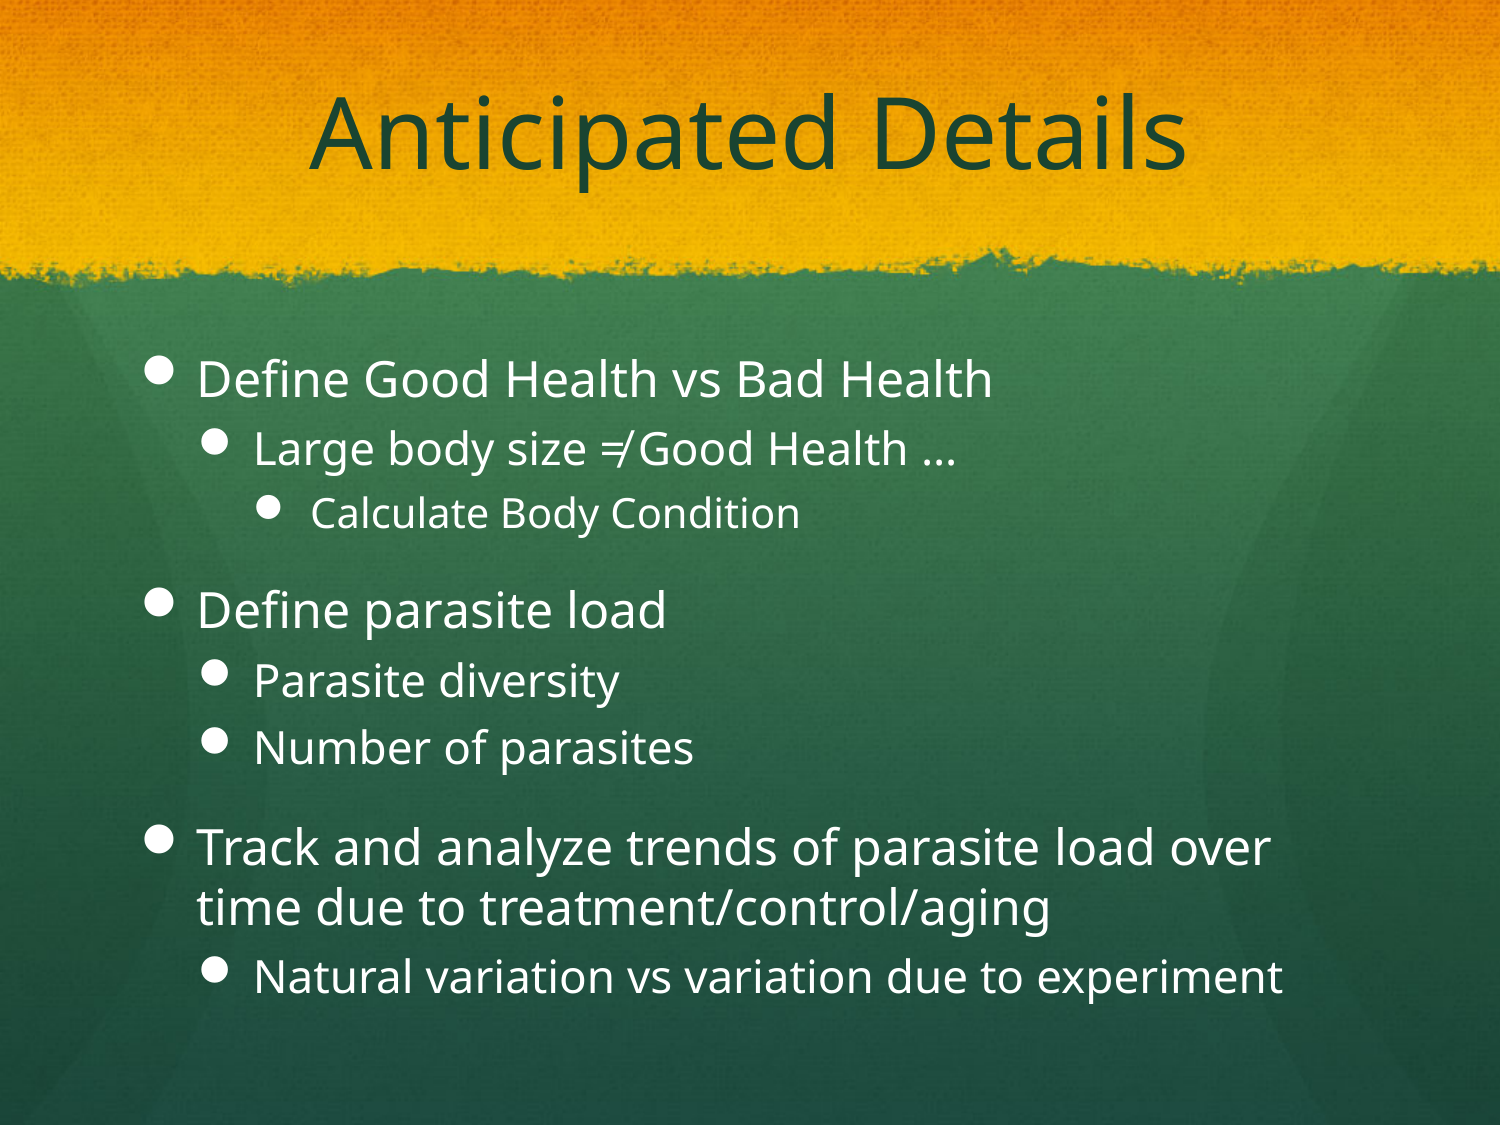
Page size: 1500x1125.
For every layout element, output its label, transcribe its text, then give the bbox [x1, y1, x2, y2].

picture [0, 0, 1500, 1125]
list Define Good Health vs Bad Health Large body size ≠ Good Health … Calculate Body Condition Define parasite load Parasite diversity Number of parasites Track and analyze trends of parasite load over time due to treatment/control/aging Natural variation vs variation due to experiment [125, 339, 1375, 1026]
title Anticipated Details [125, 13, 1375, 246]
